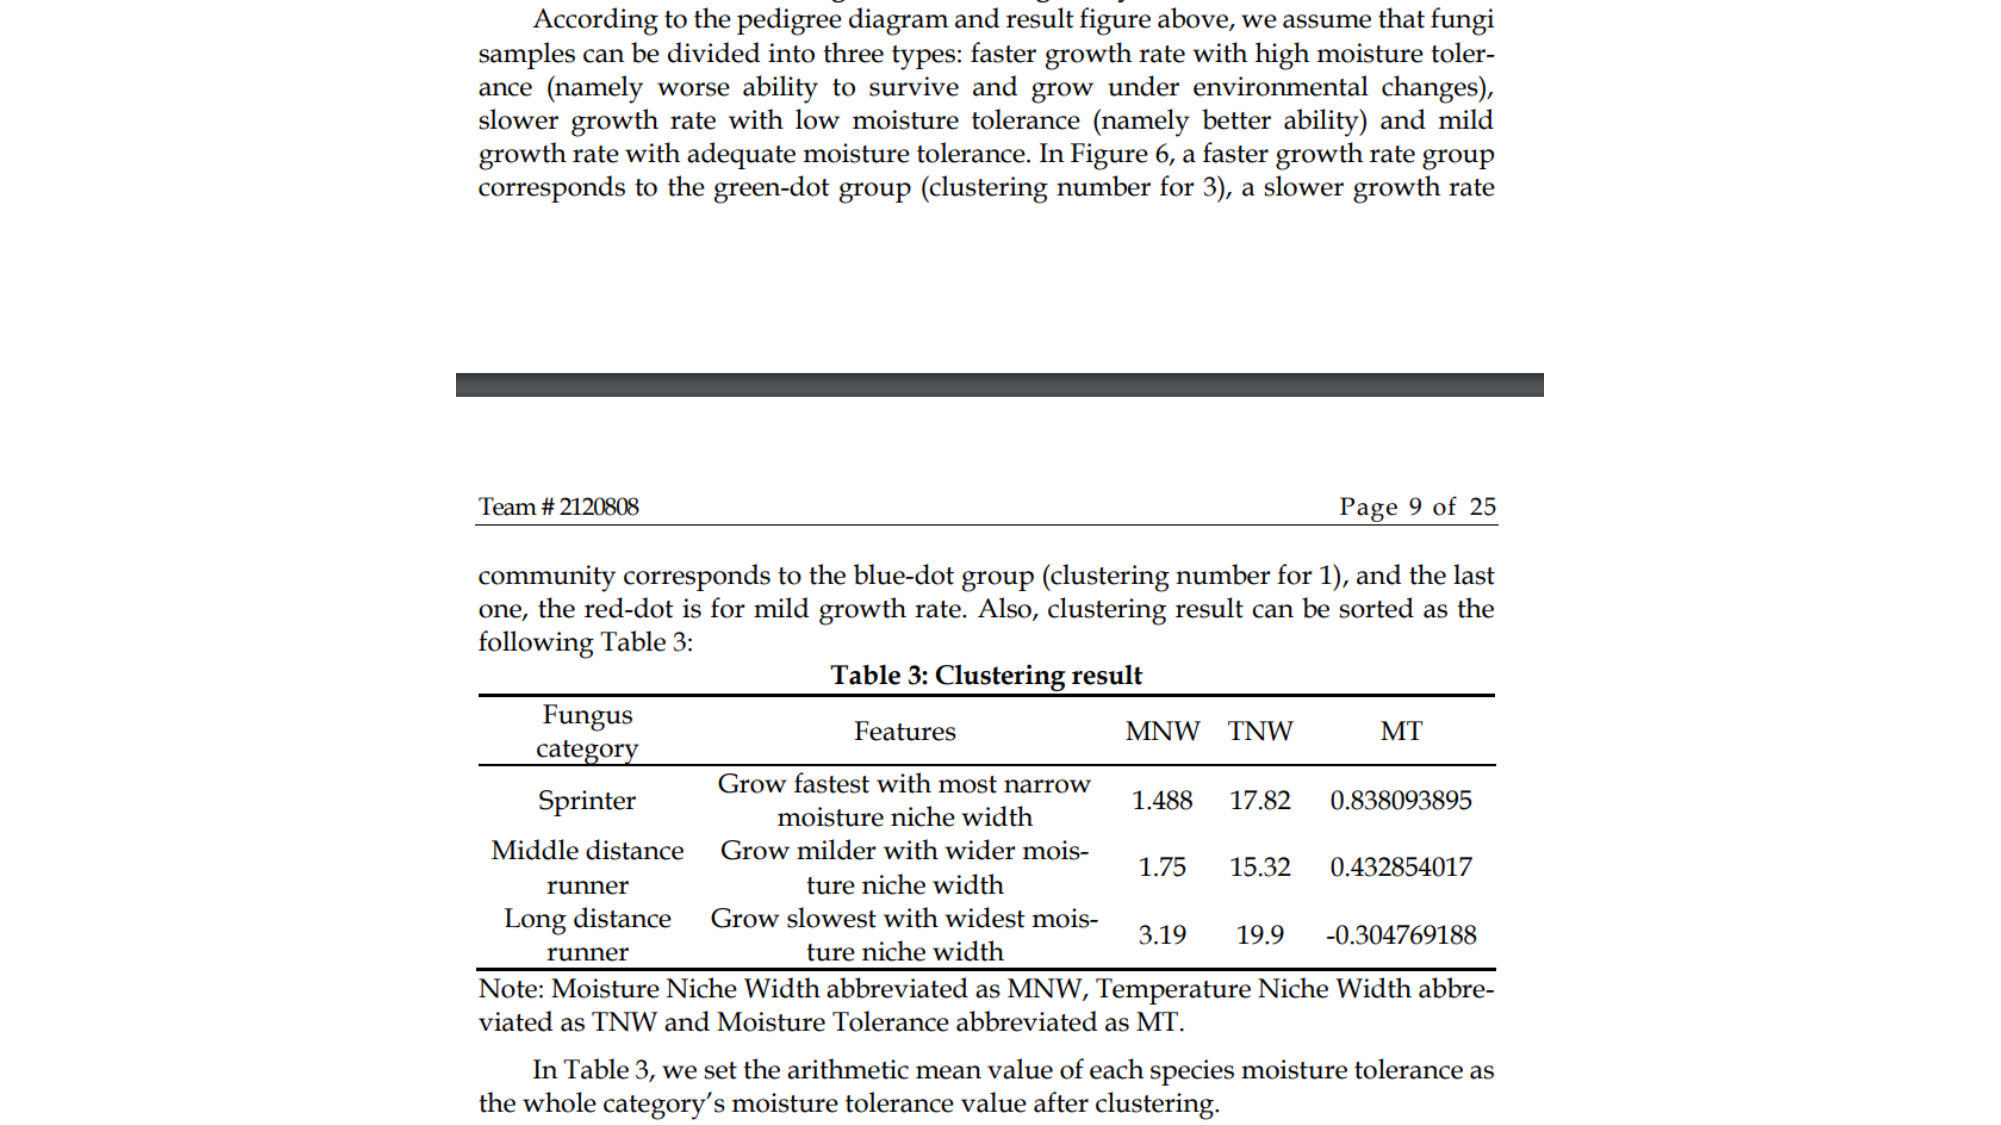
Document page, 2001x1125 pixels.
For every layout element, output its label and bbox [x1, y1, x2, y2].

picture [456, 0, 1544, 1125]
